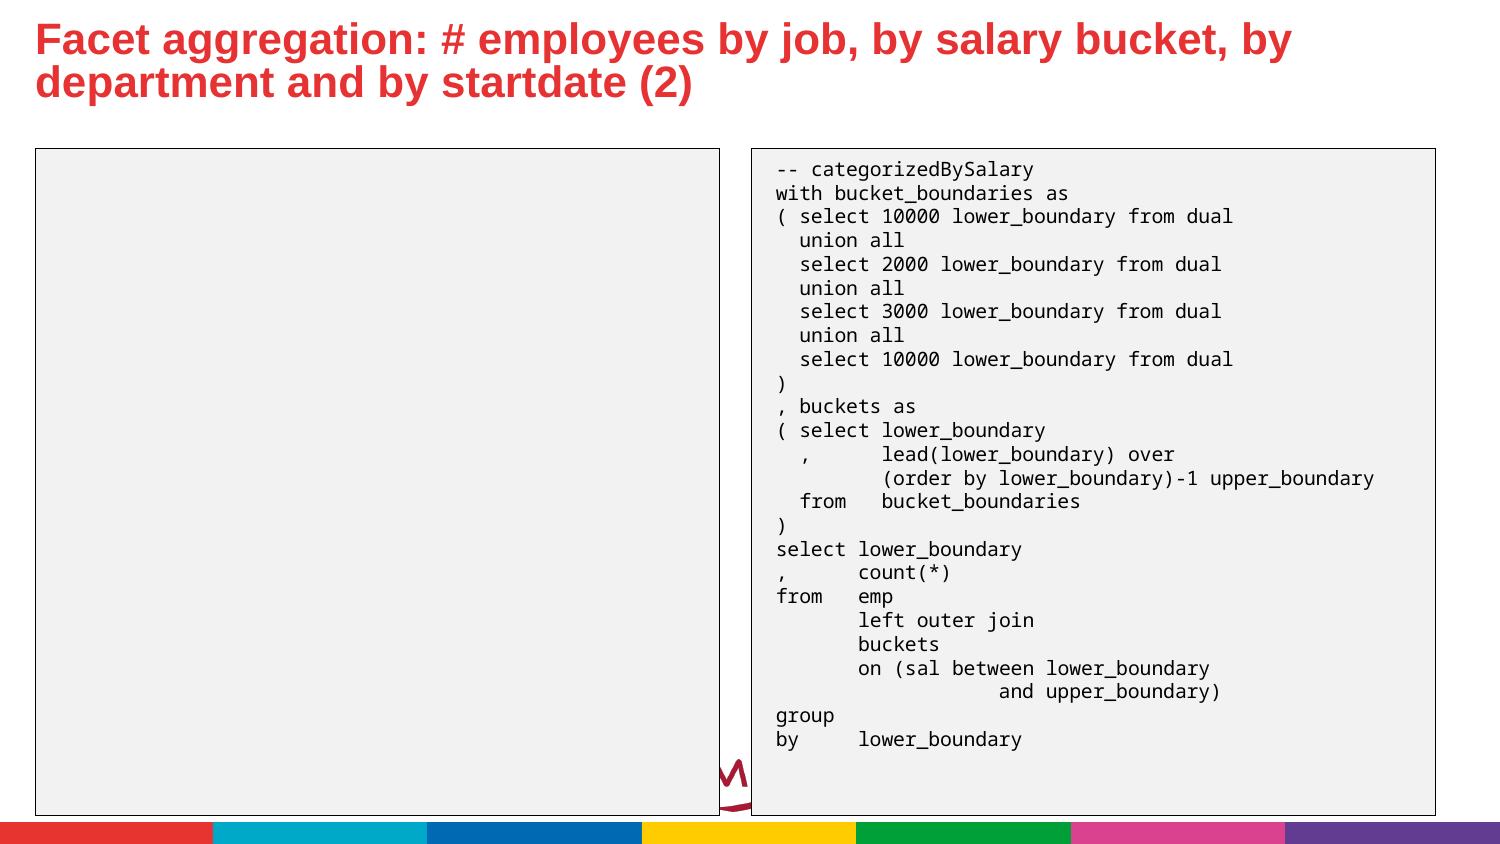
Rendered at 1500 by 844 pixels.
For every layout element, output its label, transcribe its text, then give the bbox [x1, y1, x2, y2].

text_box [35, 148, 720, 816]
text_box [751, 148, 1436, 816]
text_box -- categorizedBySalary with bucket_boundaries as ( select 10000 lower_boundary from dual union all select 2000 lower_boundary from dual union all select 3000 lower_boundary from dual union all select 10000 lower_boundary from dual ) , buckets as ( select lower_boundary , lead(lower_boundary) over (order by lower_boundary)-1 upper_boundary from bucket_boundaries ) select lower_boundary , count(*) from emp left outer join buckets on (sal between lower_boundary and upper_boundary) group by lower_boundary [761, 149, 1436, 782]
title Facet aggregation: # employees by job, by salary bucket, by department and by startdate (2) [35, 21, 1482, 138]
picture [0, 822, 1500, 844]
picture [720, 759, 751, 812]
